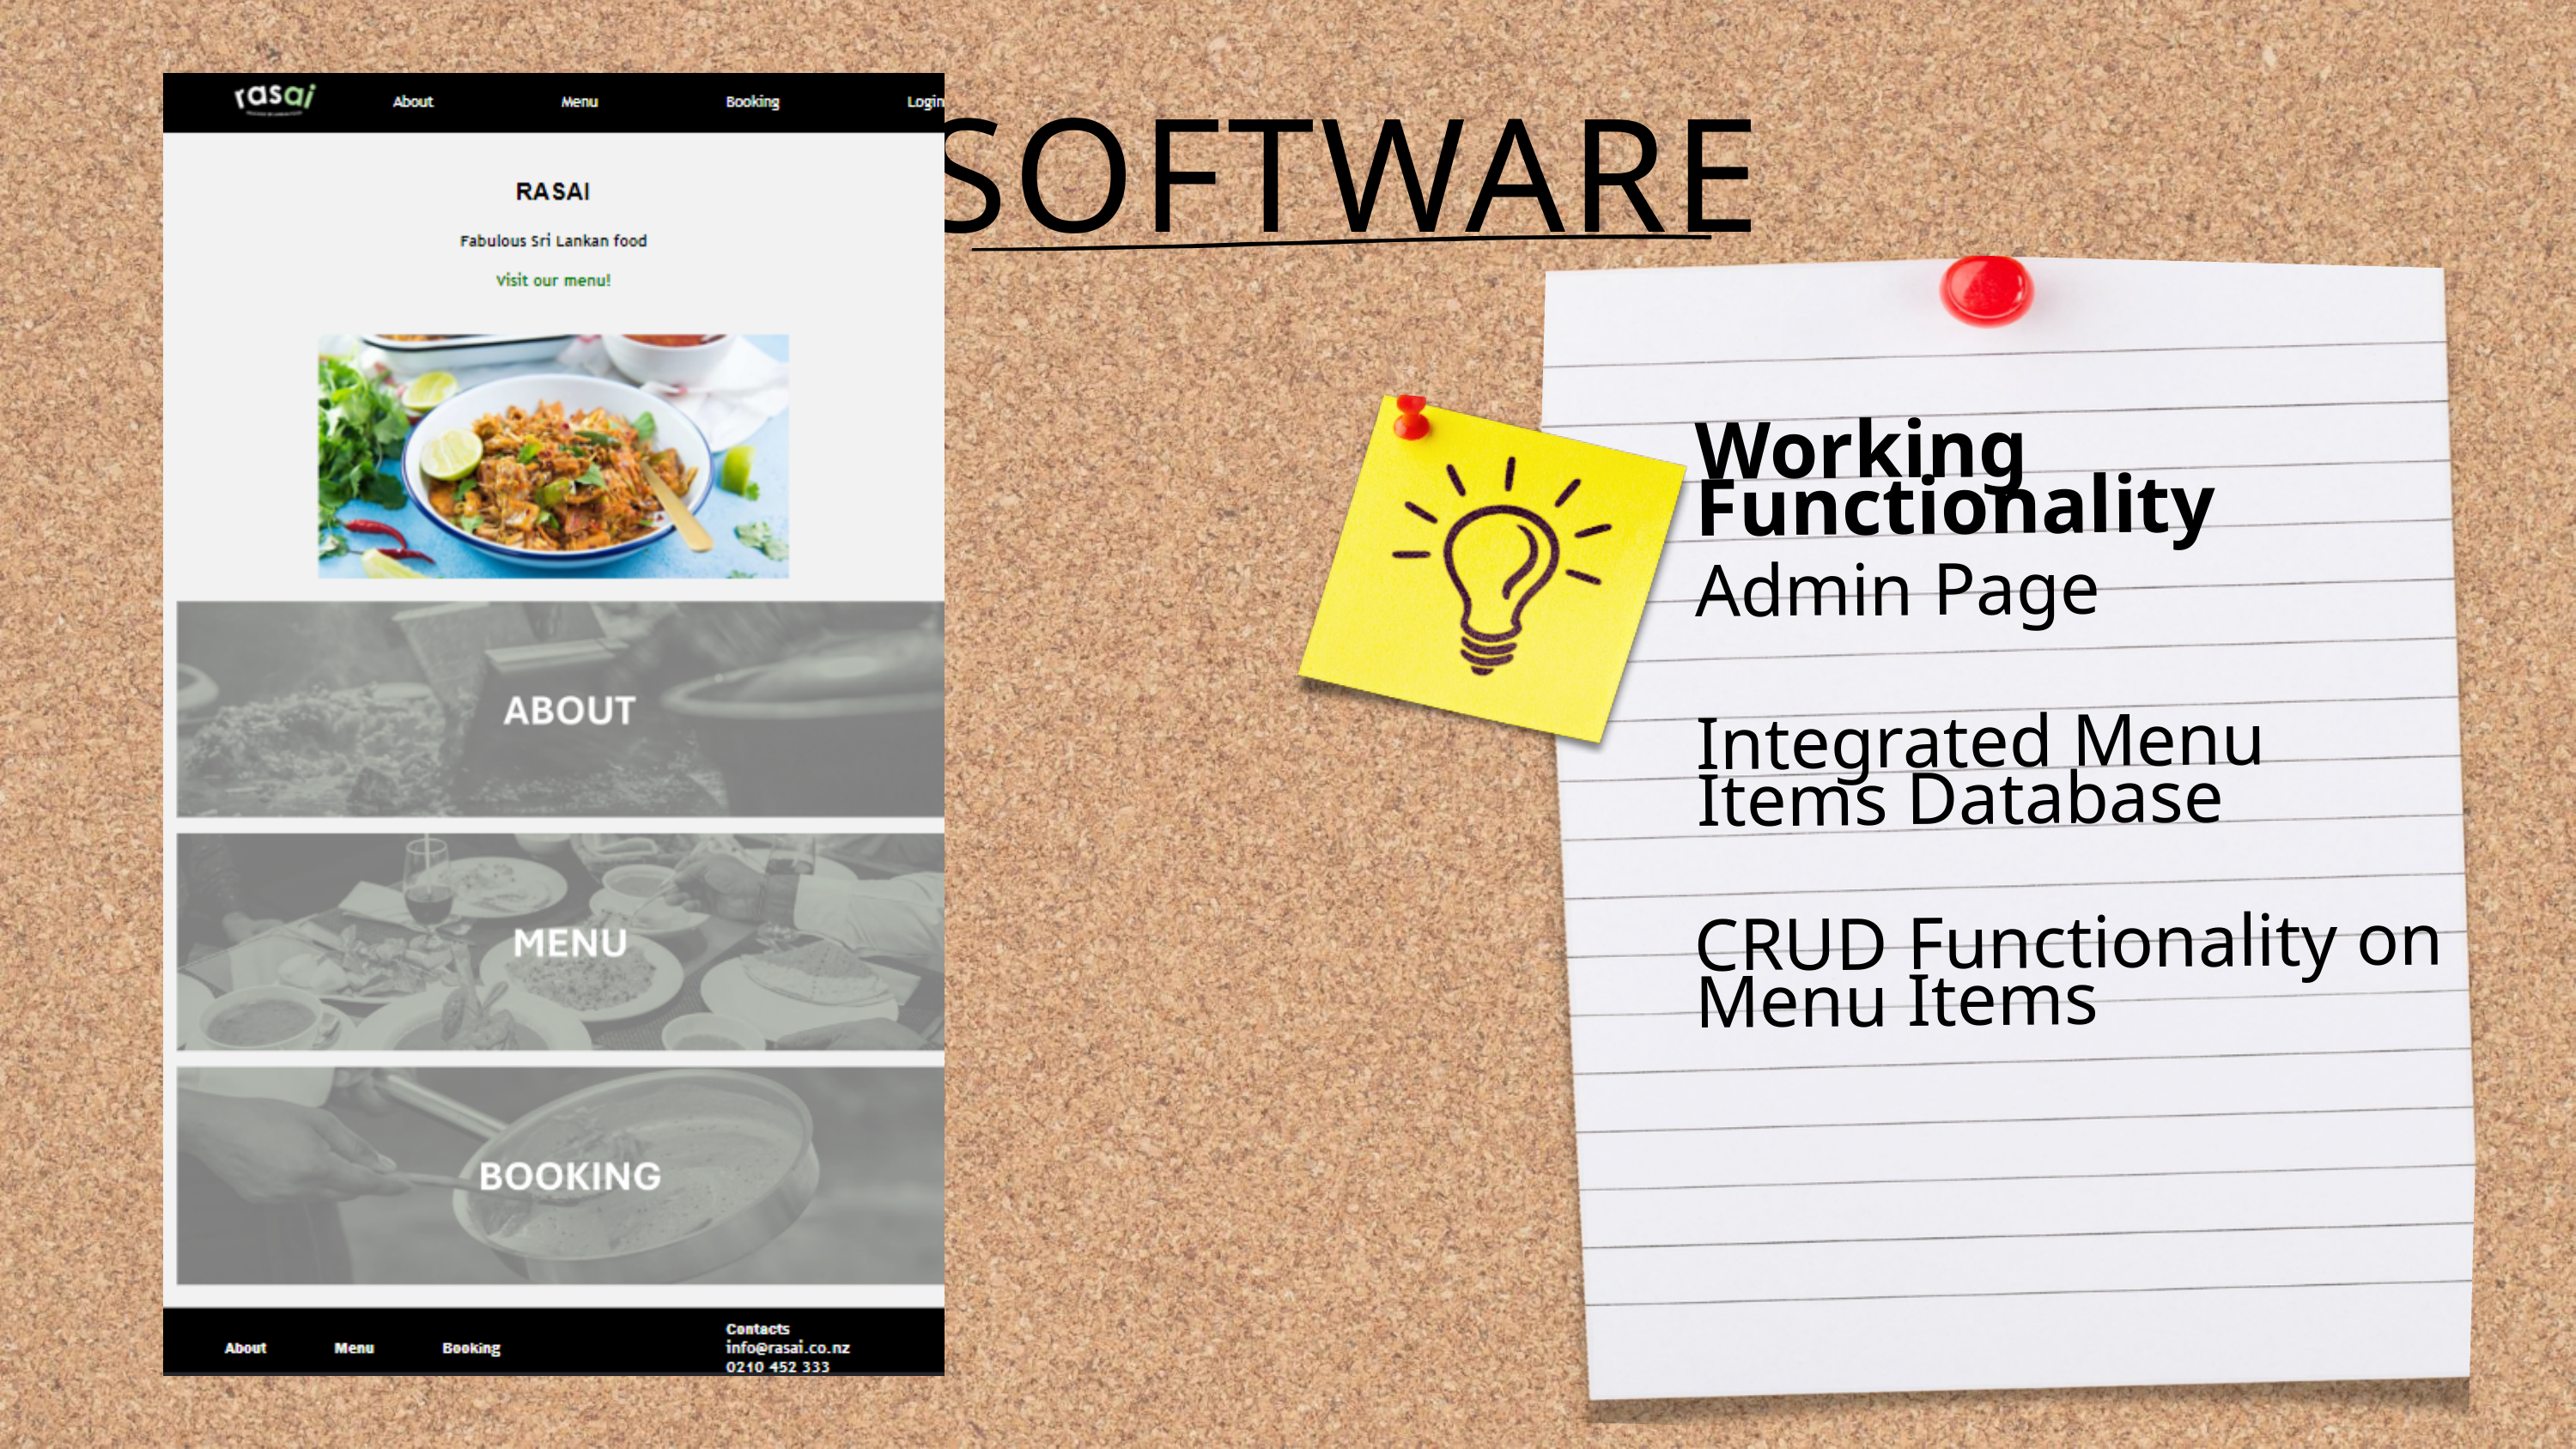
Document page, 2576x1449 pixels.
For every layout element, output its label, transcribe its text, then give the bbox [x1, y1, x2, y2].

picture [162, 73, 945, 1376]
text_box Working Functionality [1694, 431, 2458, 552]
text_box [1515, 256, 2500, 1446]
text_box Admin Page [1694, 567, 2458, 632]
text_box Integrated Menu Items Database [1696, 719, 2459, 841]
text_box CRUD Functionality on Menu Items [1694, 921, 2458, 1043]
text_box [676, 43, 2008, 252]
text_box [1288, 386, 1697, 762]
text_box [0, 0, 2576, 1449]
